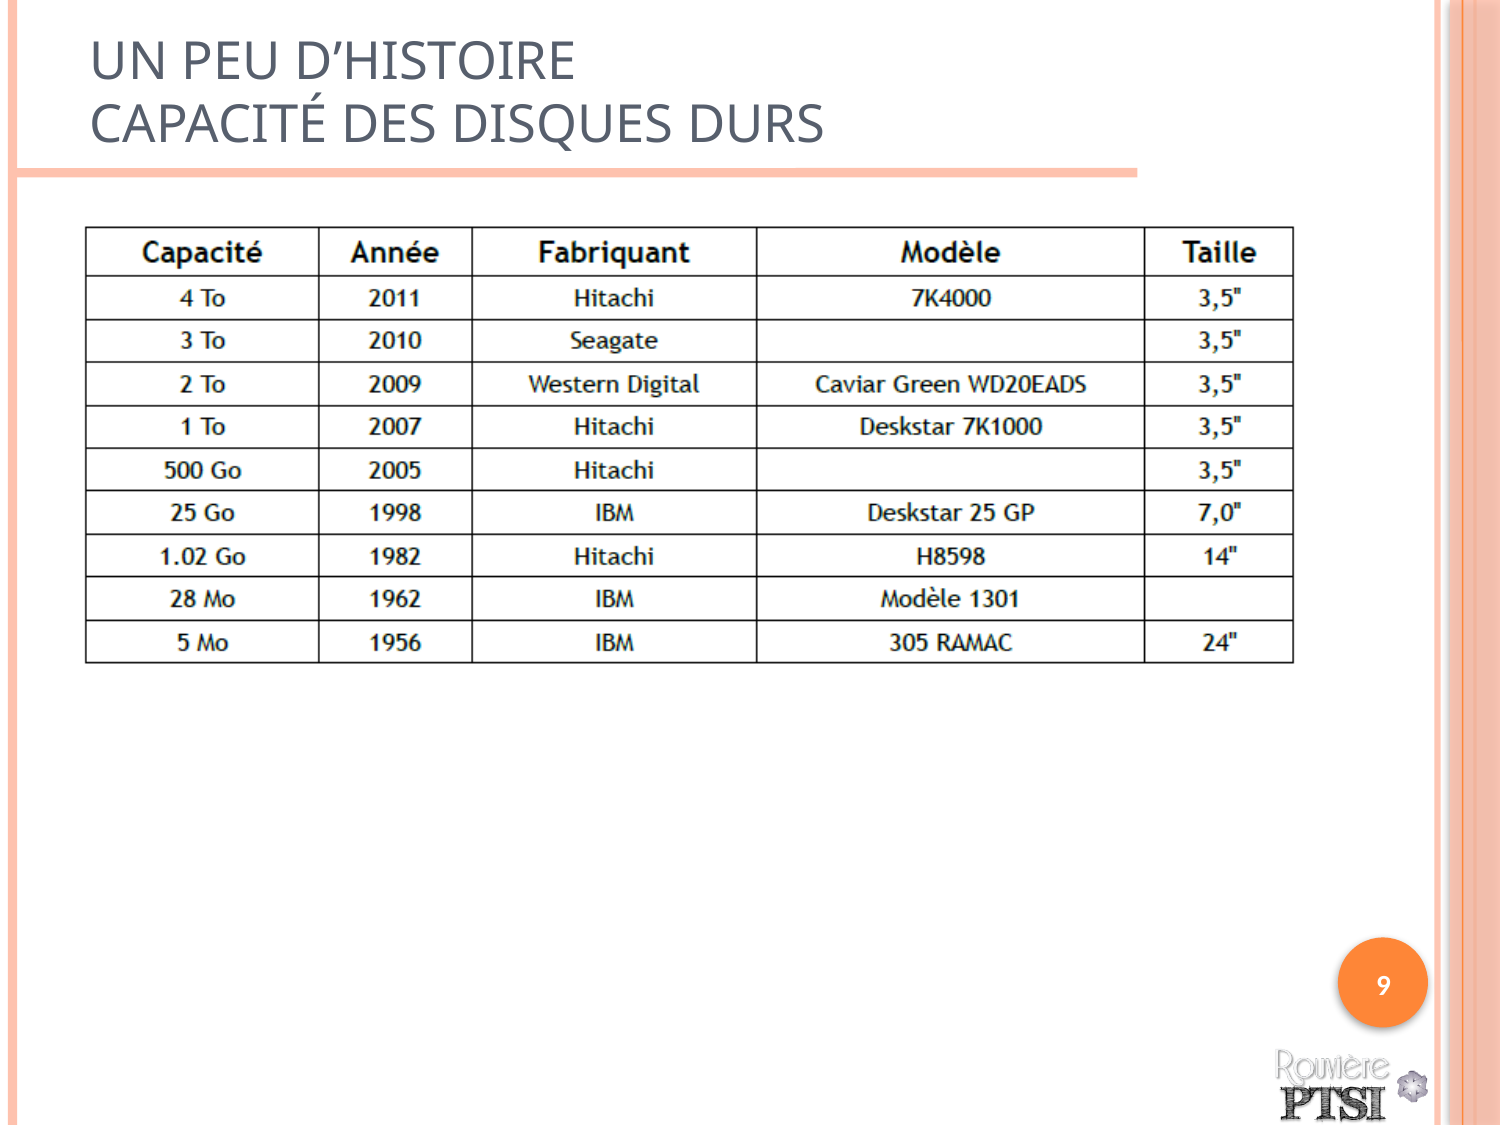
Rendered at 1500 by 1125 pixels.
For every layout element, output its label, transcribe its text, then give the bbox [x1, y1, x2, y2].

title Un peu d’histoire Capacité des disques durs [75, 19, 1300, 161]
picture [76, 219, 1303, 671]
picture [1274, 1048, 1428, 1125]
slide_number 9 [1333, 940, 1434, 1027]
